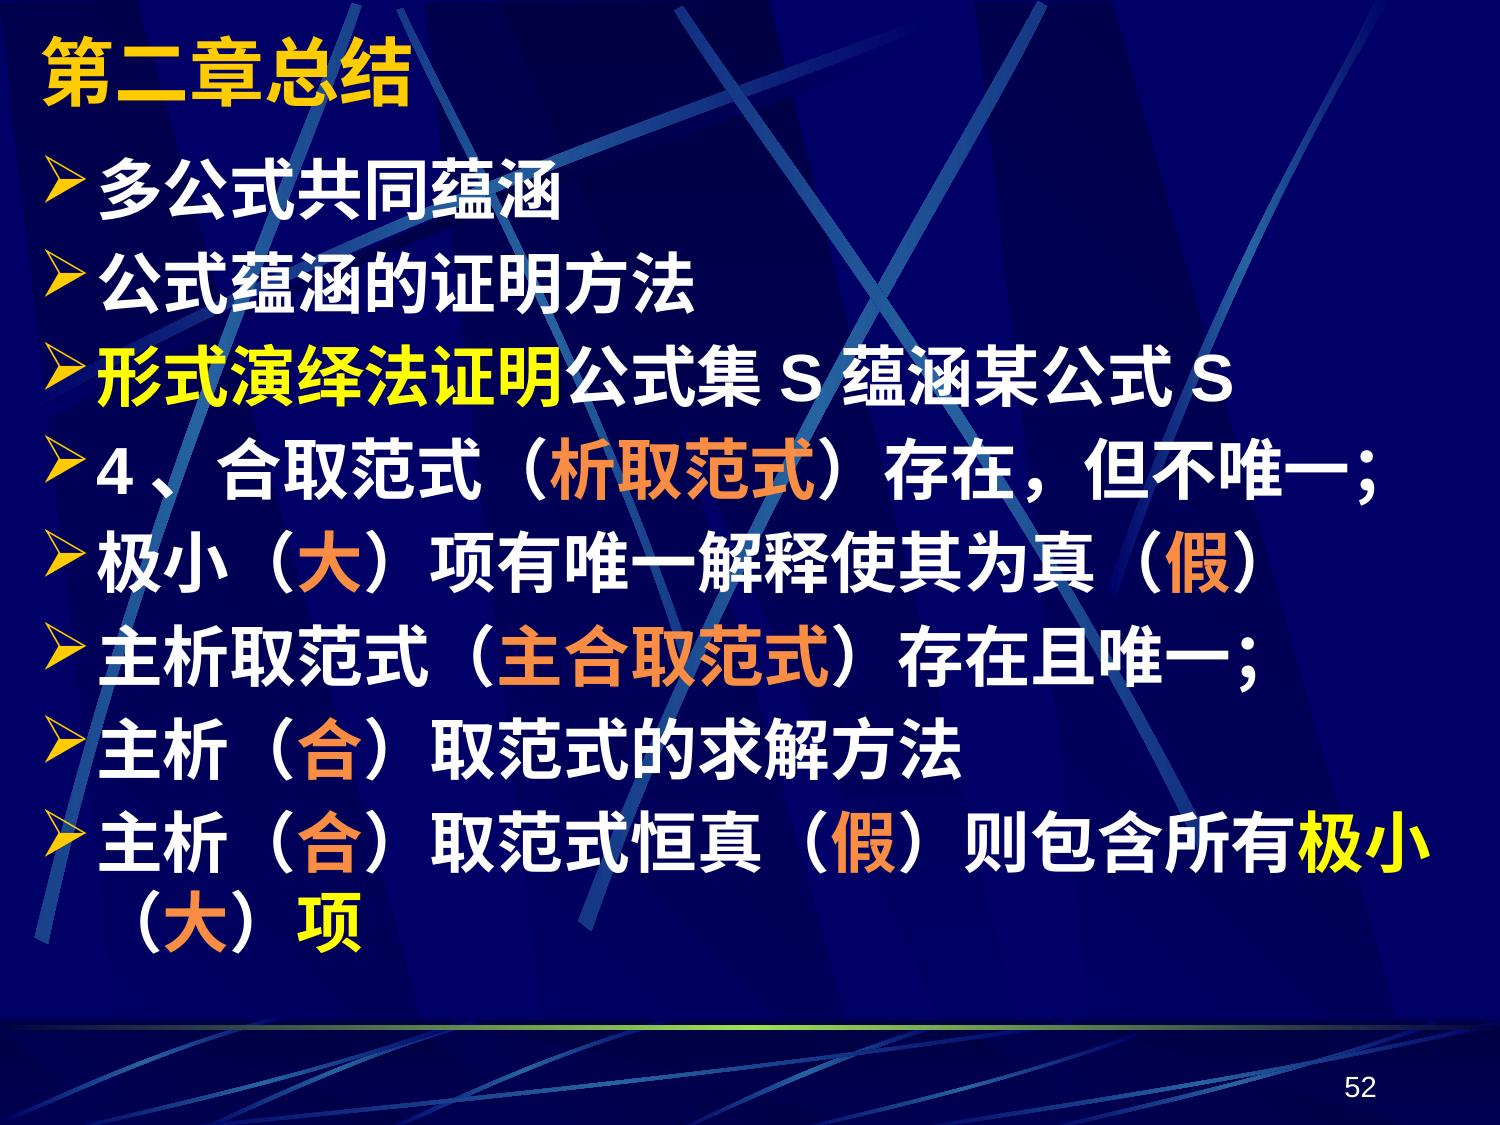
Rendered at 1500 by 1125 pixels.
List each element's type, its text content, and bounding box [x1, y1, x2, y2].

slide_number 52 [1079, 1035, 1393, 1111]
footer [516, 1035, 993, 1111]
list 多公式共同蕴涵 公式蕴涵的证明方法 形式演绎法证明公式集S蕴涵某公式S 4、合取范式（析取范式）存在，但不唯一； 极小（大）项有唯一解释使其为真（假） 主析取范式（主合取范式）存在且唯一； 主析（合）取范式的求解方法 主析（合）取范式恒真（假）则包含所有极小（大）项 [24, 140, 1475, 1125]
title 第二章总结 [24, 16, 1301, 124]
